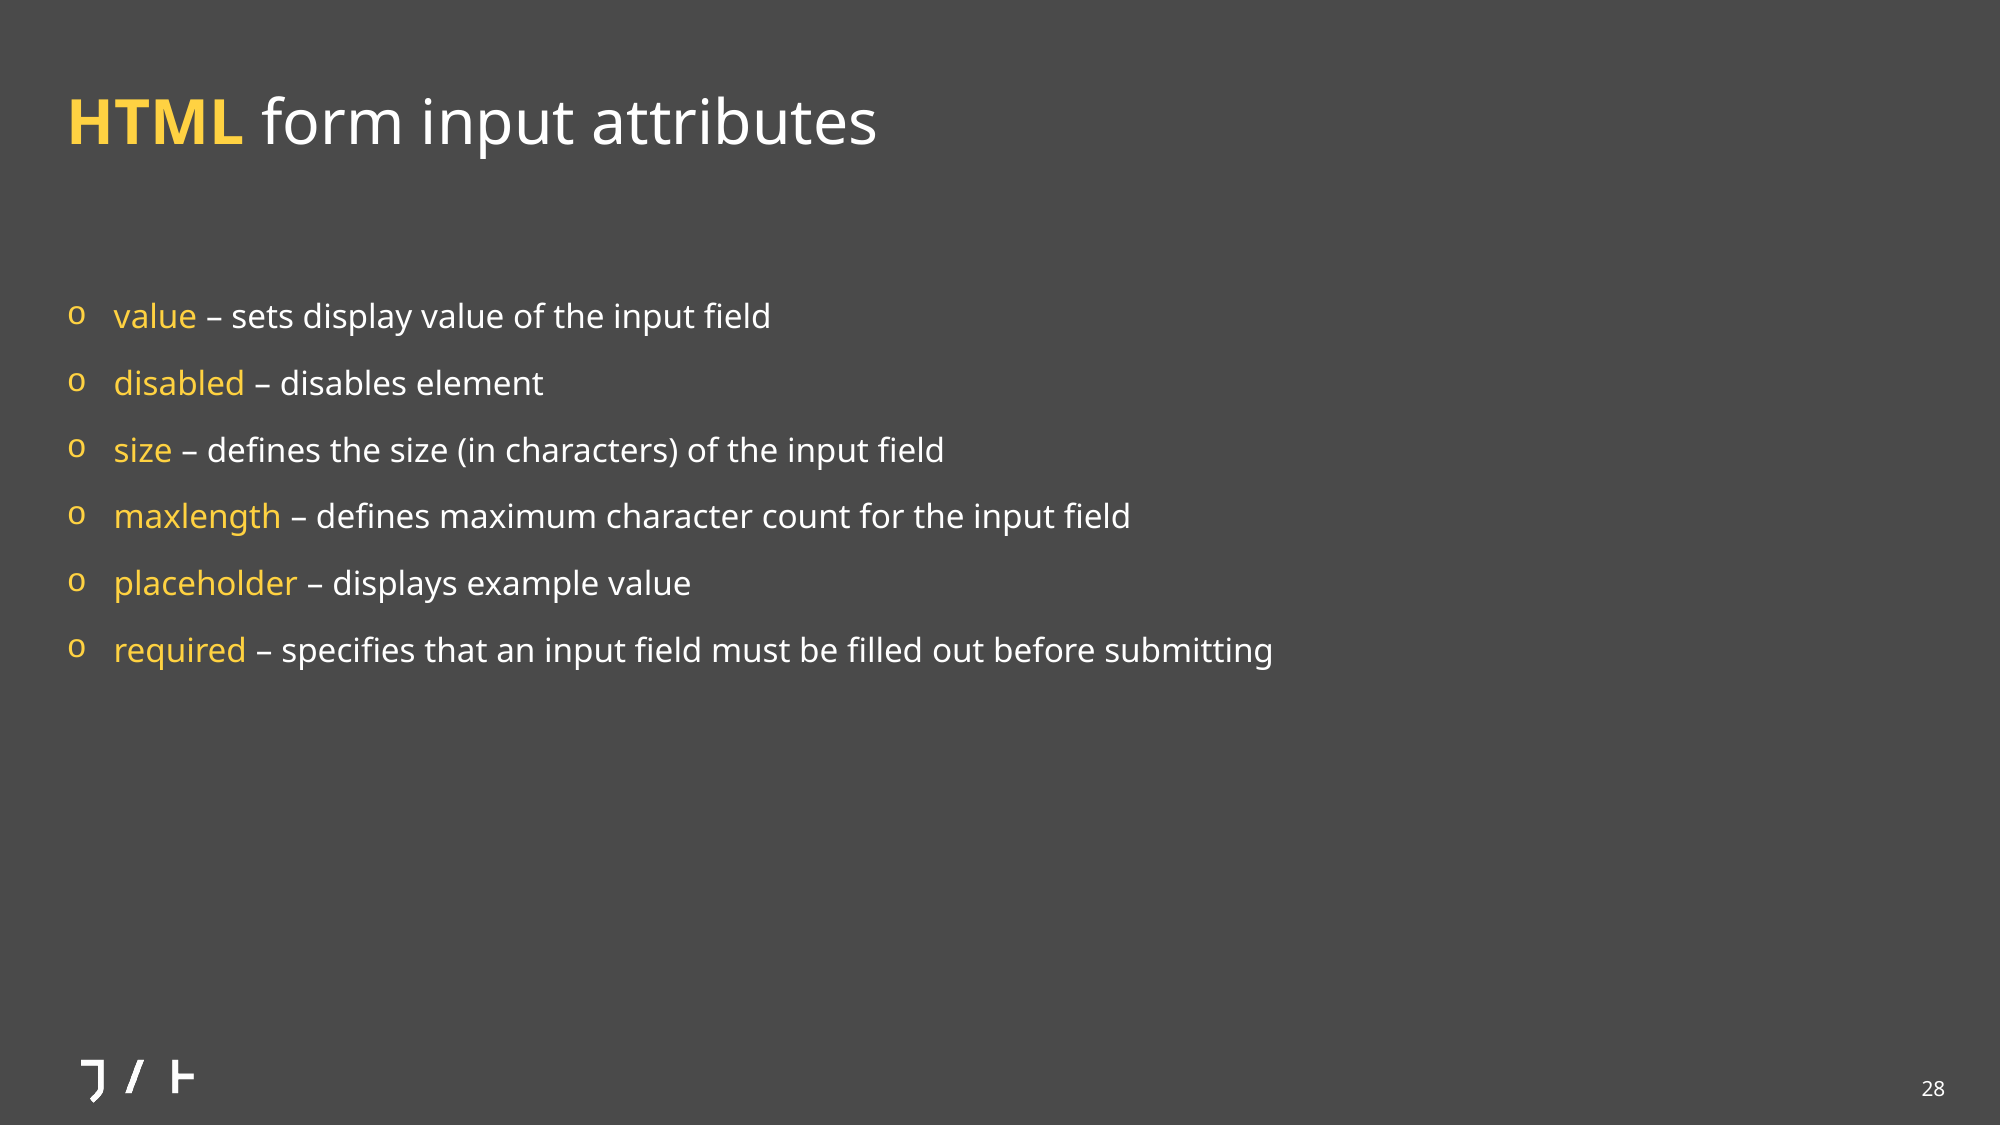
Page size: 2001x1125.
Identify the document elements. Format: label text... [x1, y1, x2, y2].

slide_number 28 [1903, 1070, 1963, 1110]
list value – sets display value of the input field disabled – disables element size – defines the size (in characters) of the input field maxlength – defines maximum character count for the input field placeholder – displays example value required – specifies that an input field must be filled out before submitting [66, 261, 1904, 995]
picture [66, 1041, 205, 1115]
title HTML form input attributes [66, 55, 1904, 157]
